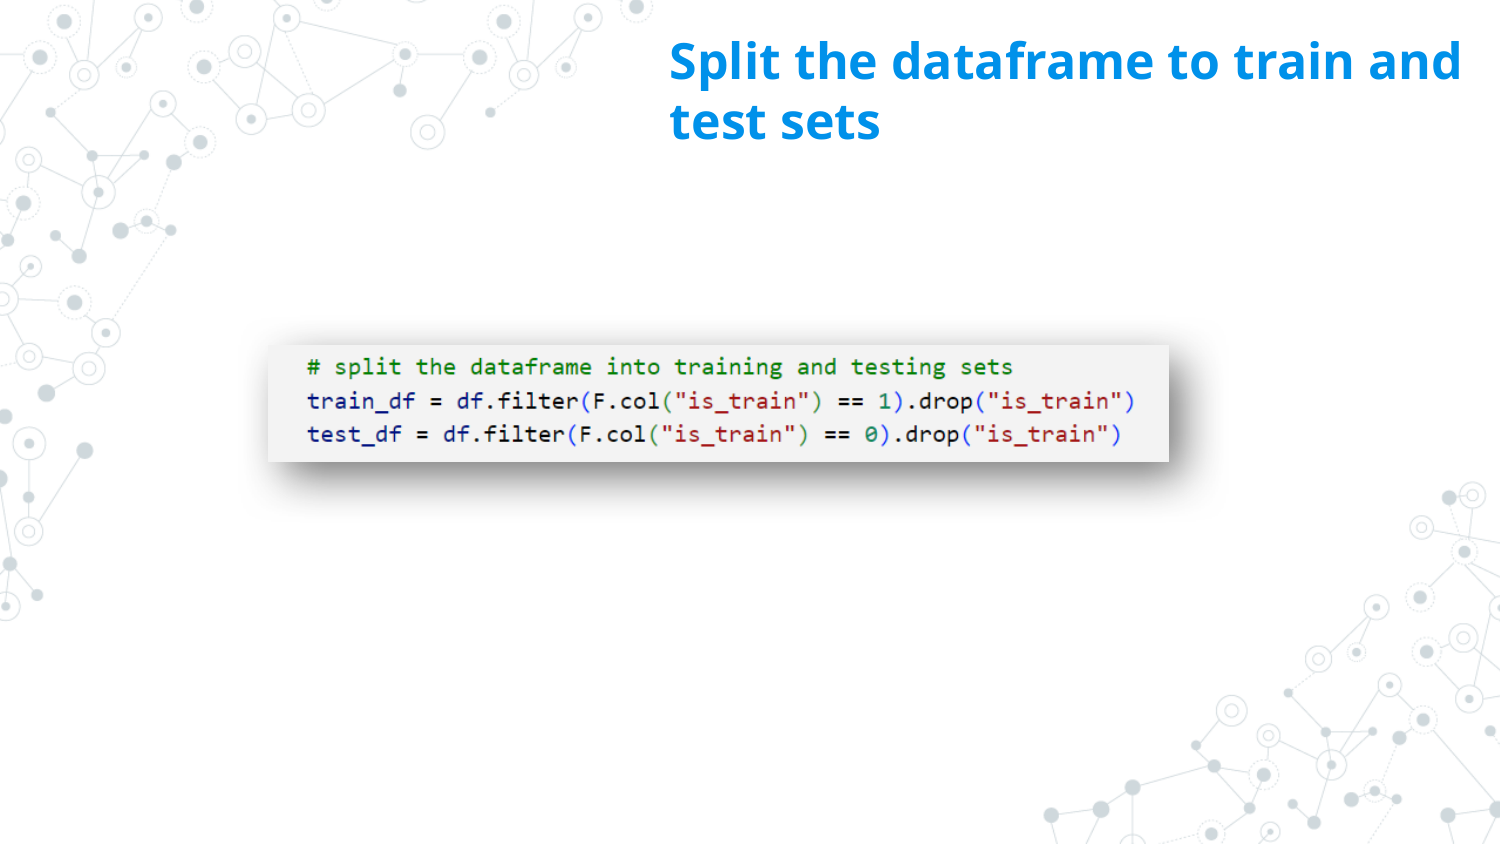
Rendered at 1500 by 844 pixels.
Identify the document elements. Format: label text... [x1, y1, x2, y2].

title Split the dataframe to train and test sets [654, 23, 1483, 165]
picture [0, 0, 1500, 844]
